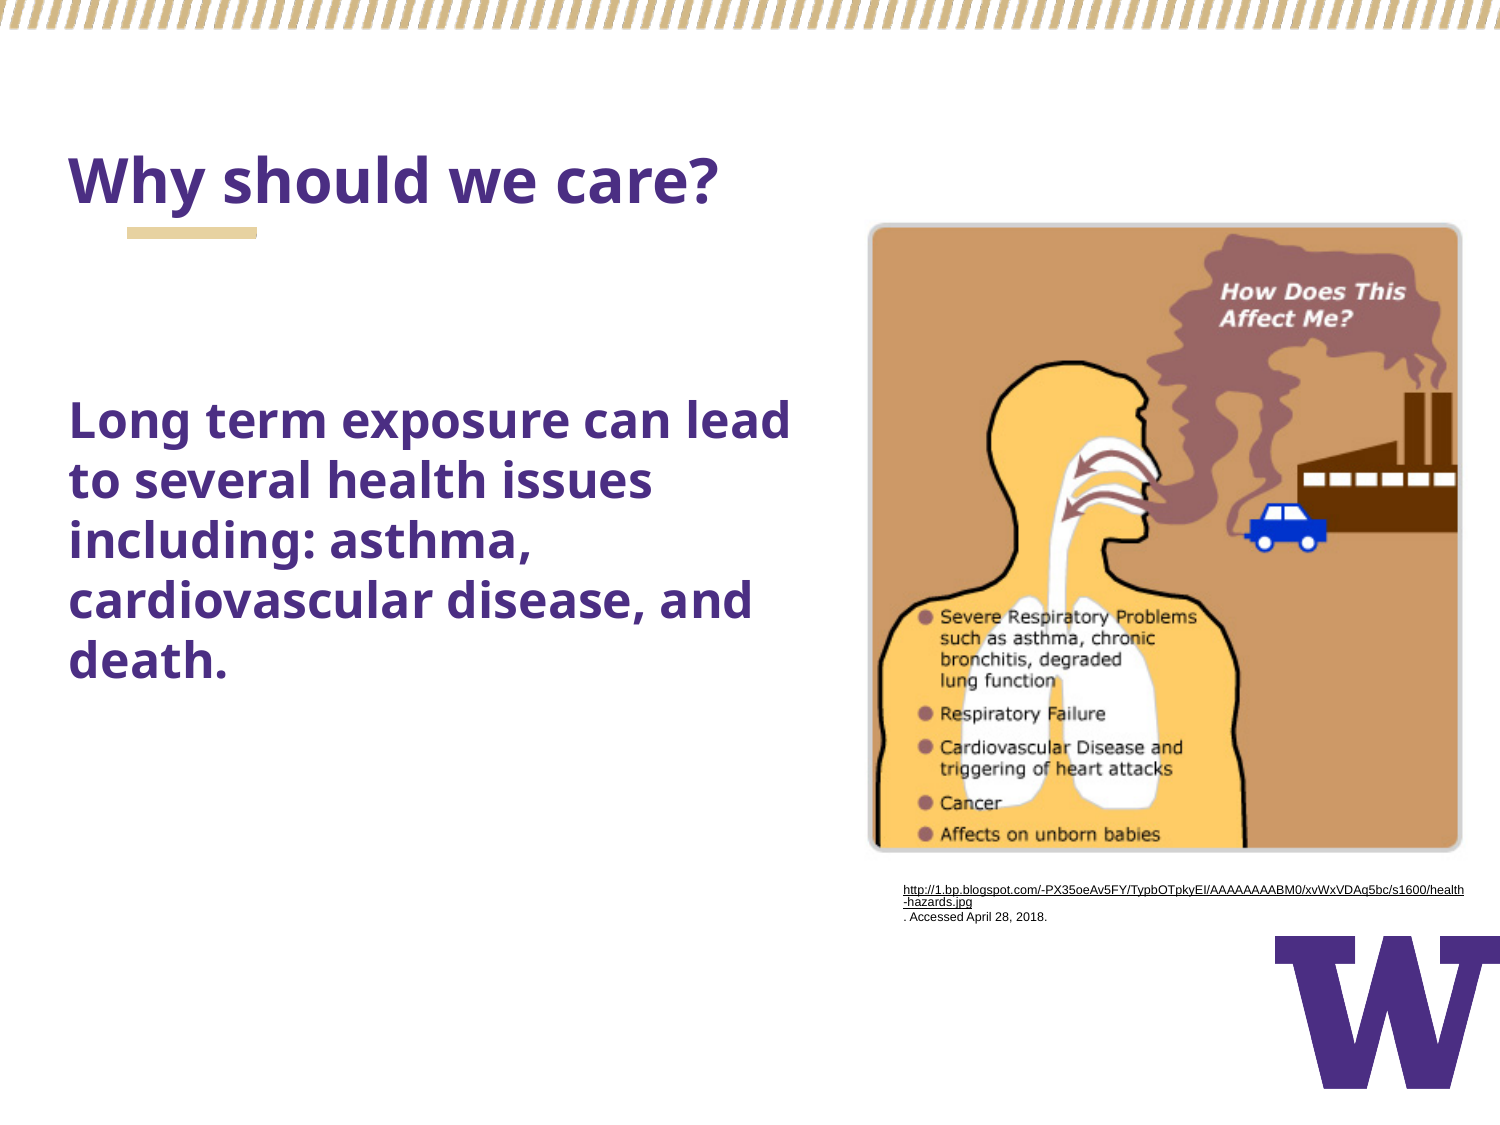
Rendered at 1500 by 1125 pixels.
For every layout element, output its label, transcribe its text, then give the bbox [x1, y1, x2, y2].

picture [852, 207, 1483, 870]
picture [127, 227, 257, 239]
text_box http://1.bp.blogspot.com/-PX35oeAv5FY/TypbOTpkyEI/AAAAAAAABM0/xvWxVDAq5bc/s1600/health-hazards.jpg. Accessed April 28, 2018. [888, 878, 1482, 975]
title Why should we care? [53, 59, 1397, 224]
picture [0, 0, 1500, 33]
picture [1275, 936, 1500, 1089]
list Long term exposure can lead to several health issues including: asthma, cardiovascular disease, and death. [53, 380, 835, 745]
